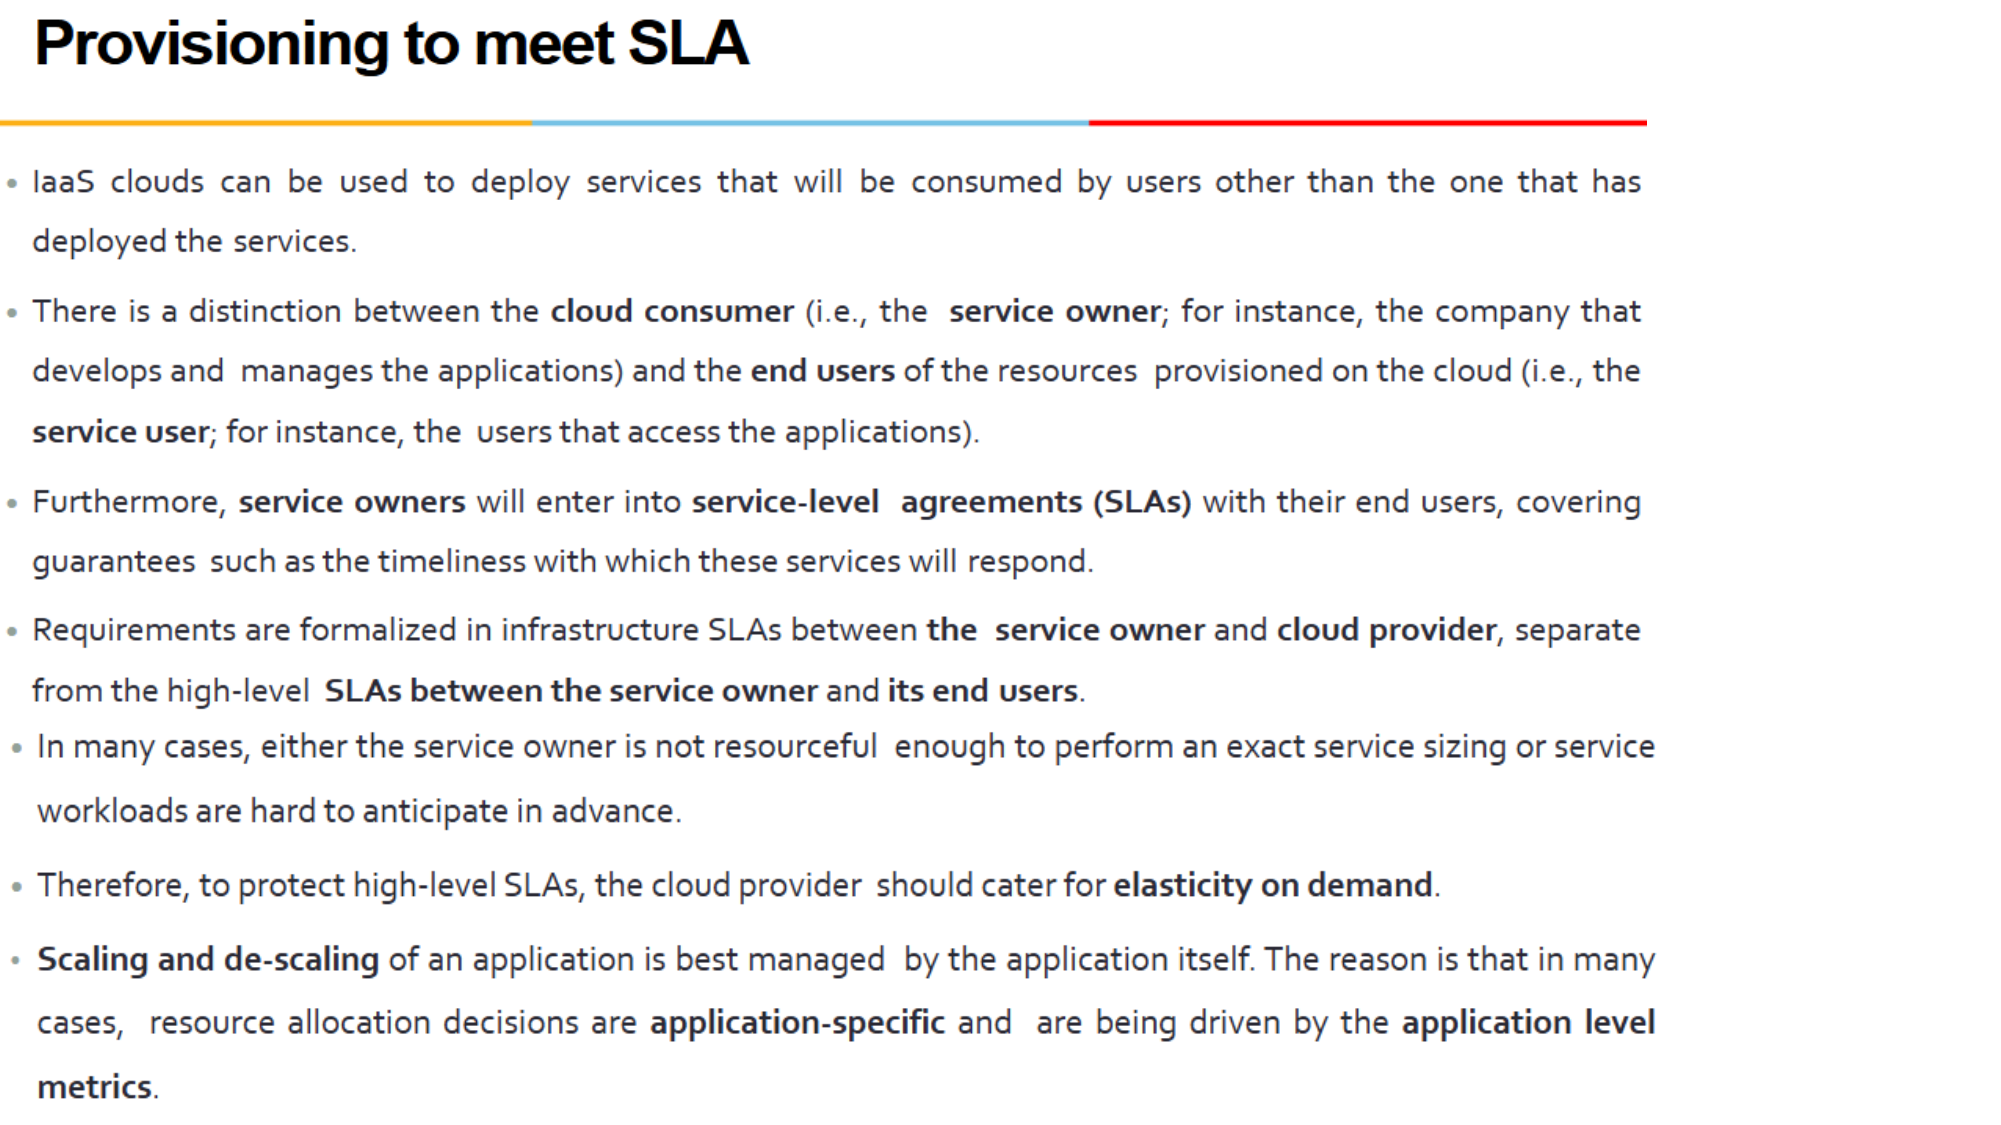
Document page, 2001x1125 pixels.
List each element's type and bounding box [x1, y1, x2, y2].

picture [0, 0, 1674, 1108]
